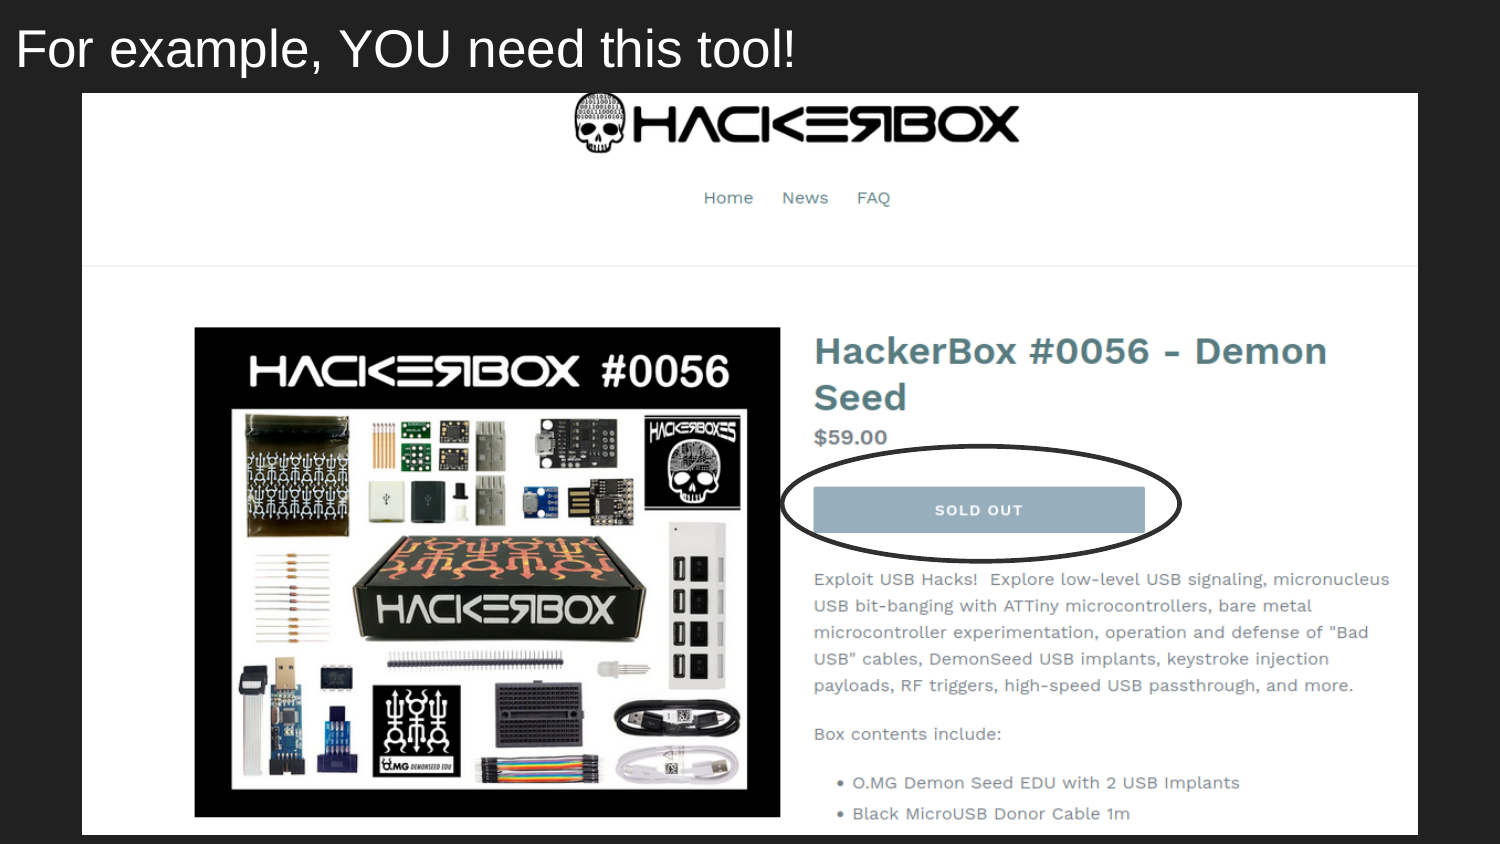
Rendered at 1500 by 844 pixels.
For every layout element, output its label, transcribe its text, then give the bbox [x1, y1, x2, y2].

picture [82, 93, 1418, 836]
title For example, YOU need this tool! [0, 0, 1500, 94]
